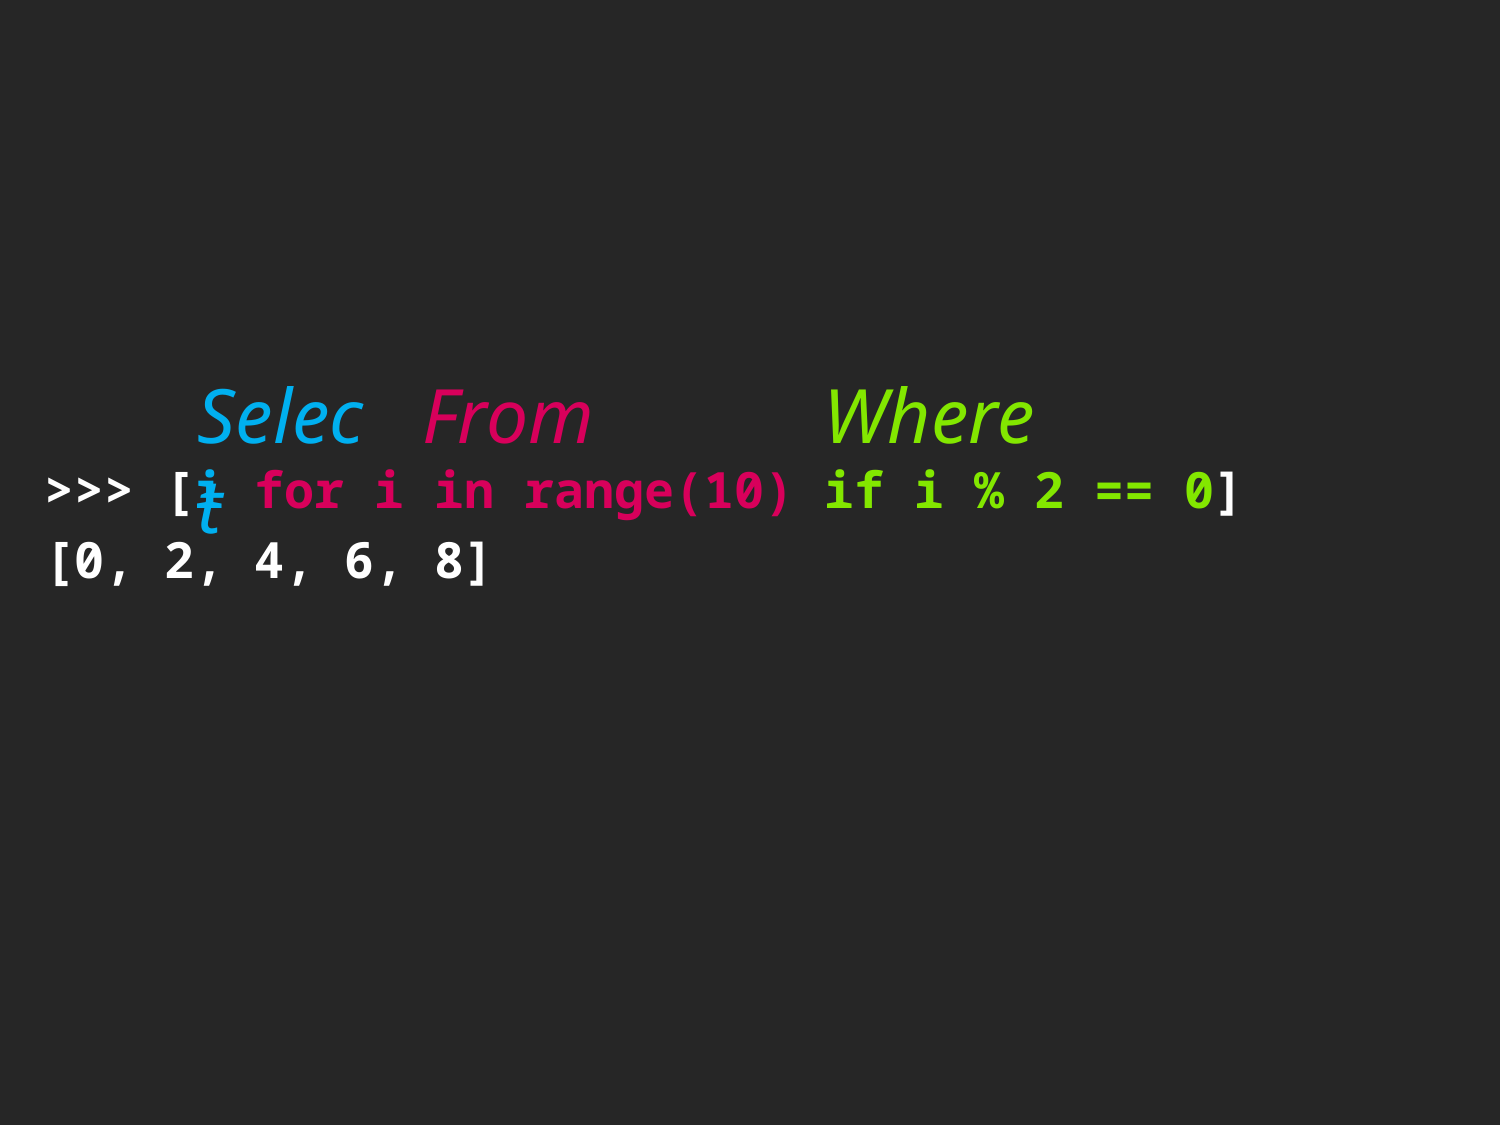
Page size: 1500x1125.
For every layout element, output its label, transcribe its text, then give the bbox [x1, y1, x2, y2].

list >>> [i for i in range(10) if i % 2 == 0] [0, 2, 4, 6, 8] [29, 30, 1471, 1094]
text_box Where [808, 361, 1069, 467]
text_box Select [182, 361, 396, 557]
text_box From [407, 361, 620, 467]
